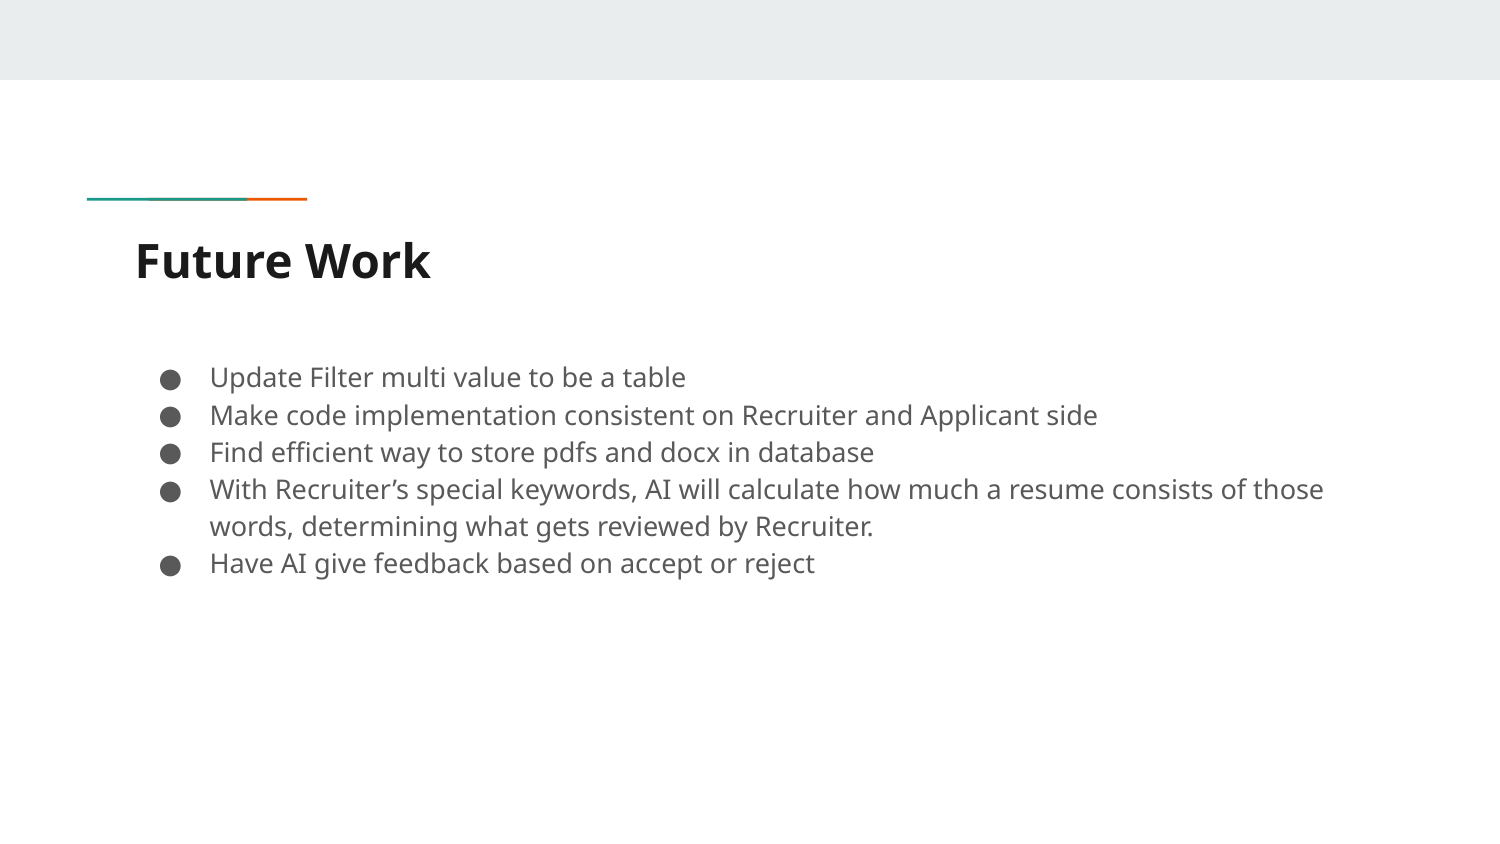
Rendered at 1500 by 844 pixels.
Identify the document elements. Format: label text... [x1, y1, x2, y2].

title Future Work [119, 216, 1381, 305]
list Update Filter multi value to be a table Make code implementation consistent on Recruiter and Applicant side Find efficient way to store pdfs and docx in database With Recruiter’s special keywords, AI will calculate how much a resume consists of those words, determining what gets reviewed by Recruiter. Have AI give feedback based on accept or reject [119, 341, 1381, 712]
